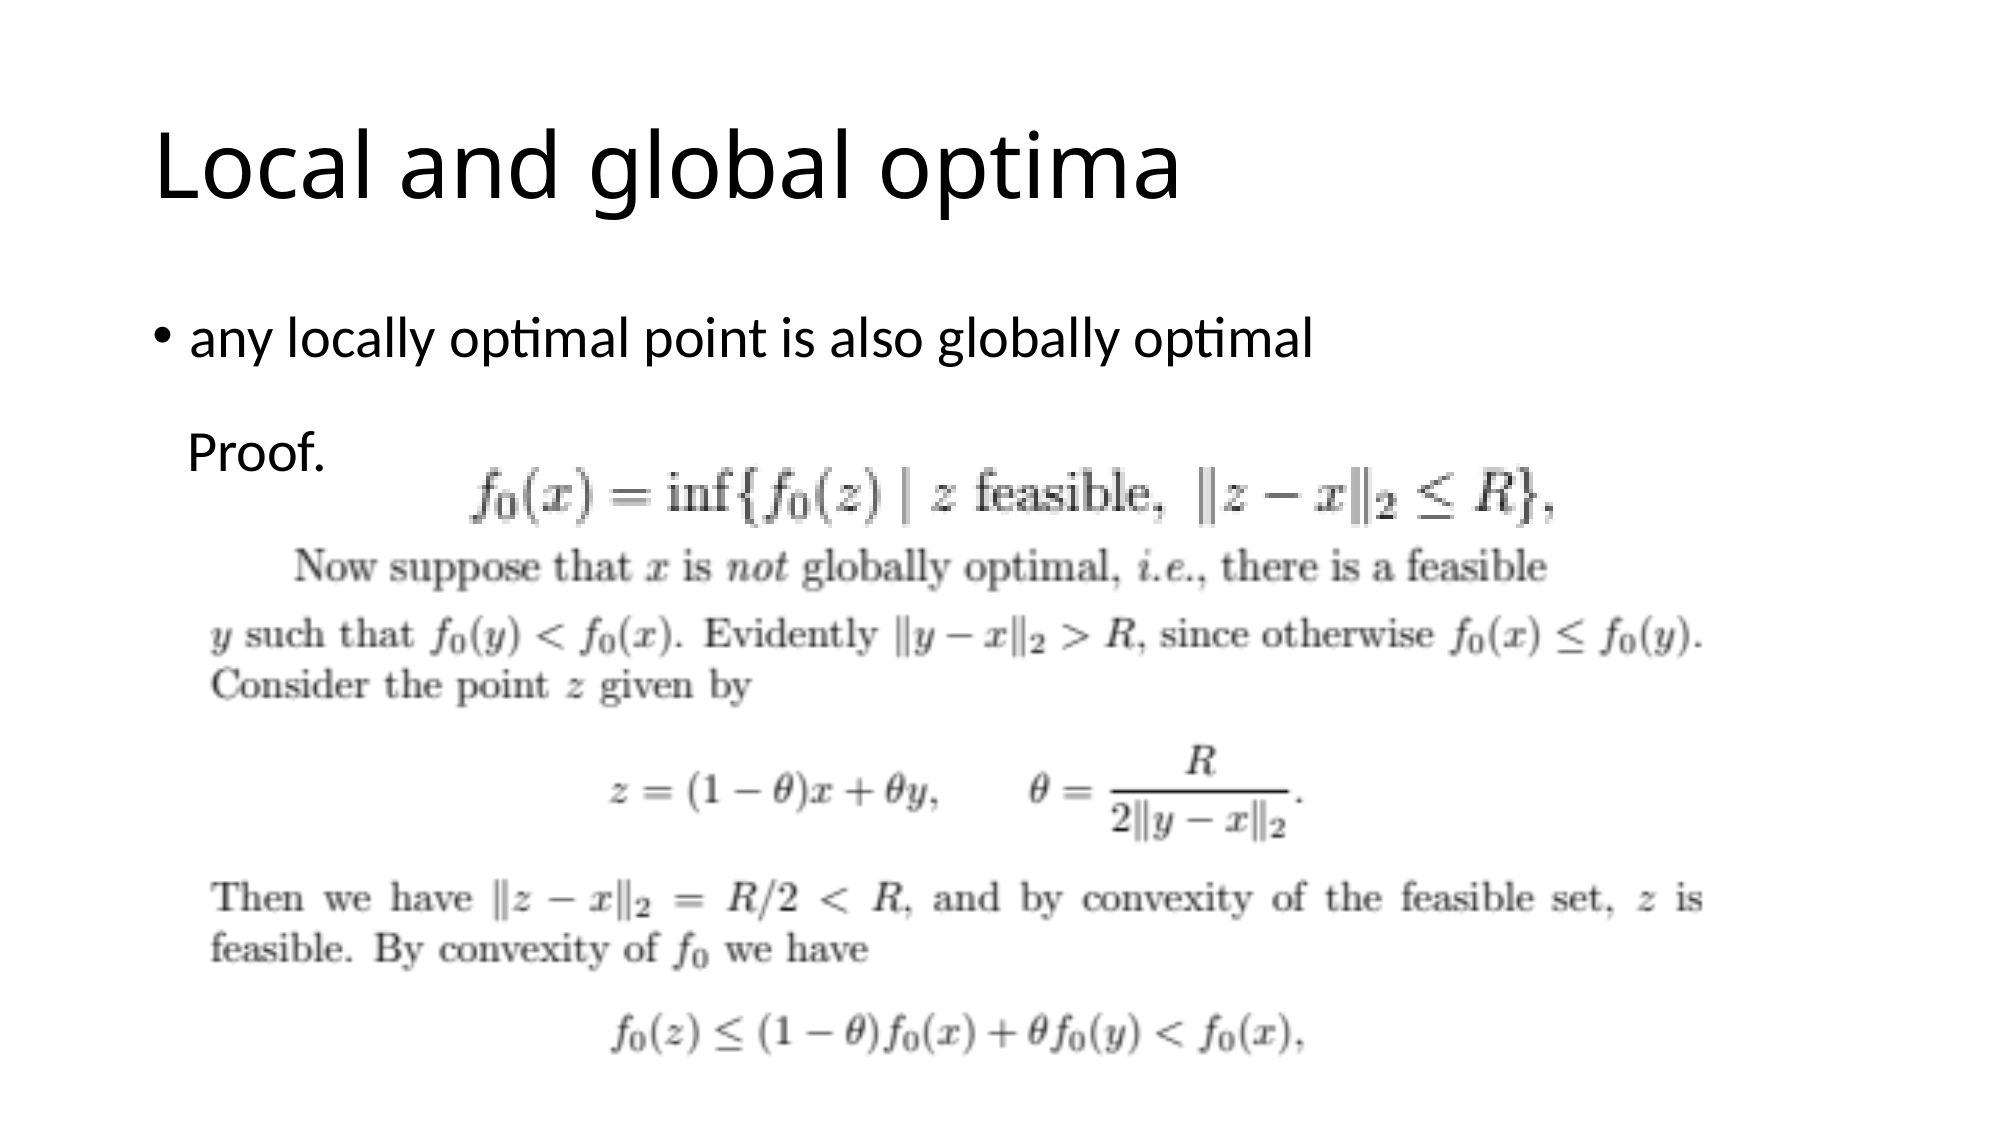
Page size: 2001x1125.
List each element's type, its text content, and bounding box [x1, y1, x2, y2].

list any locally optimal point is also globally optimal [137, 299, 1863, 1014]
picture [286, 420, 1555, 594]
title Local and global optima [137, 59, 1863, 278]
text_box Proof. [172, 406, 348, 491]
picture [199, 613, 1703, 1068]
